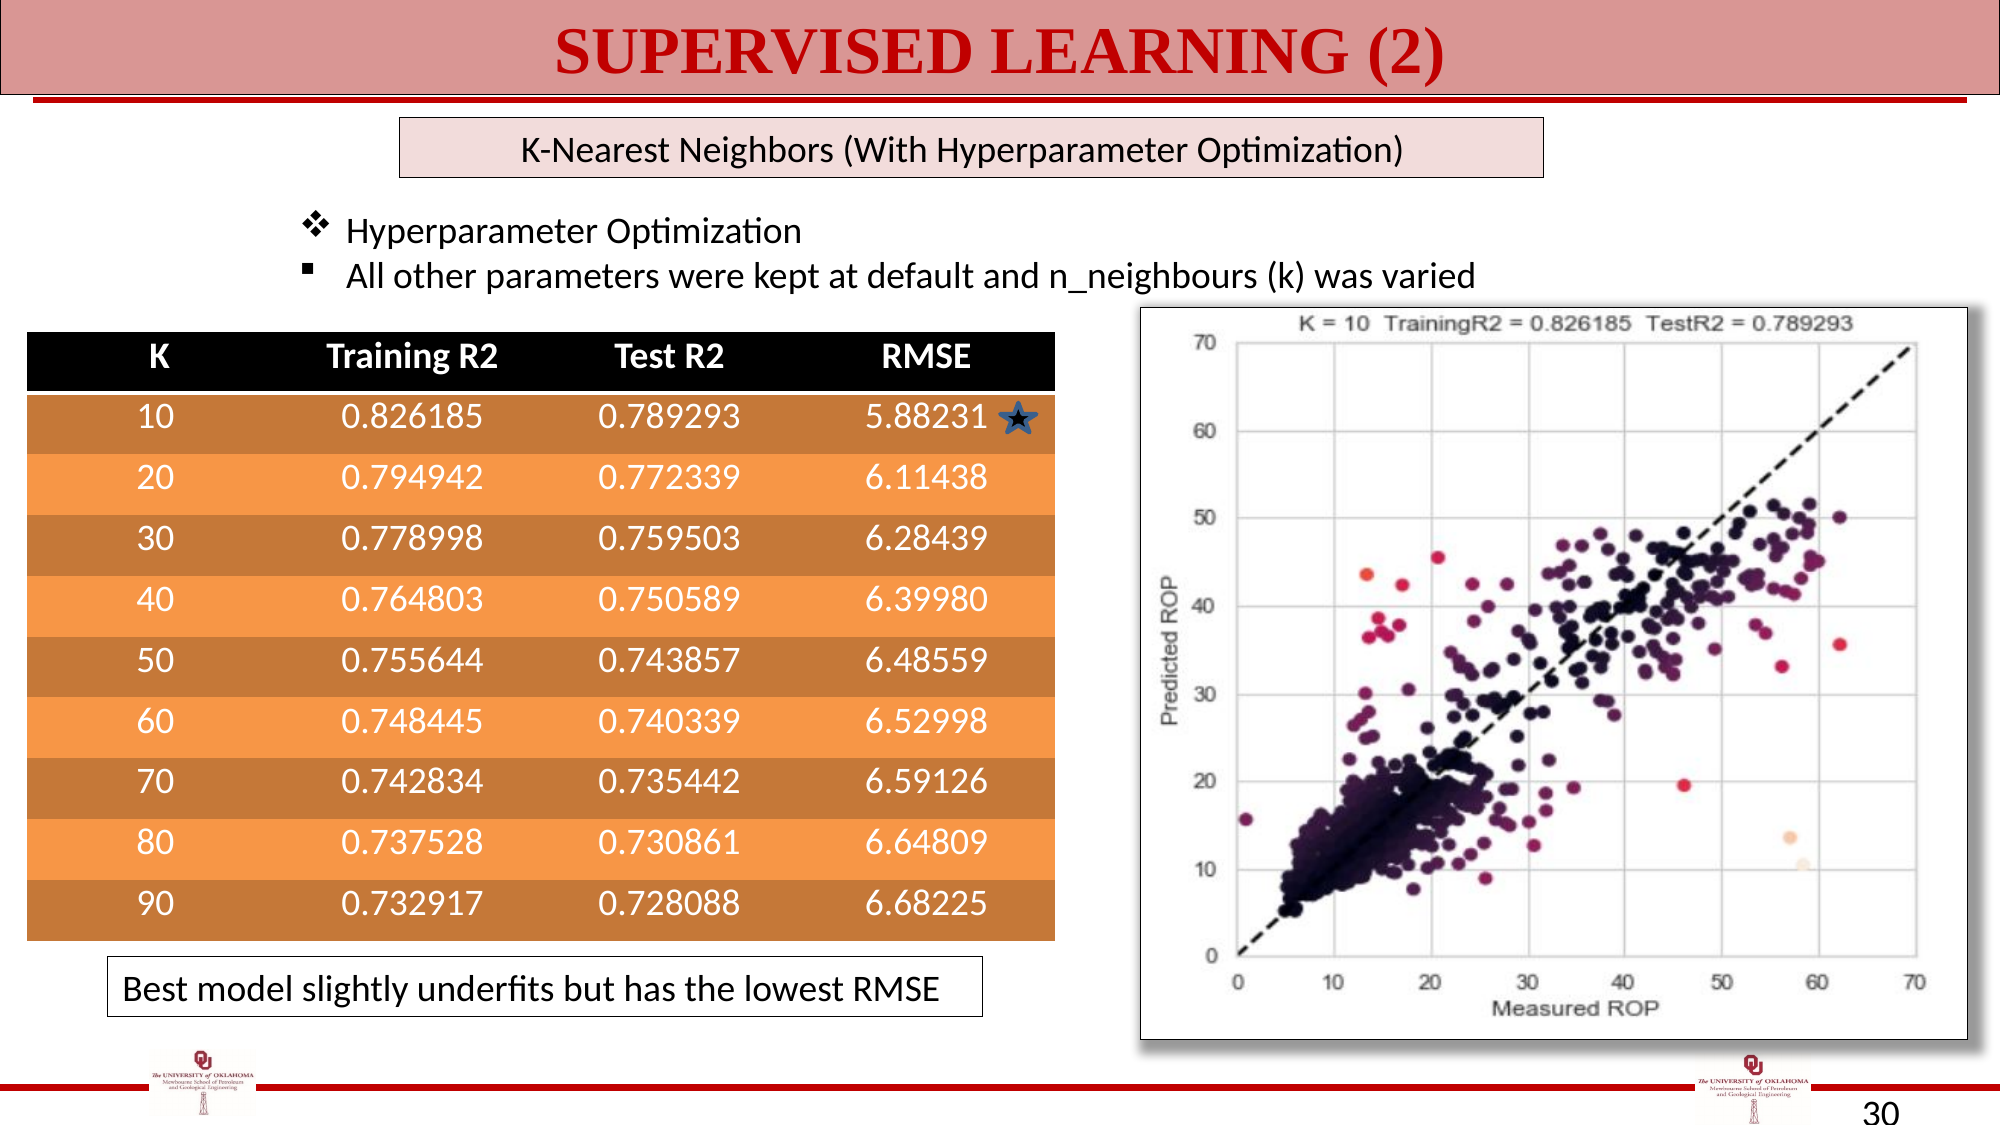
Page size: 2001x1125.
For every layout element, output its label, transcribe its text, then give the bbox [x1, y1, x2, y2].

table_cell 0.755644 [284, 637, 541, 697]
table_cell 40 [27, 576, 284, 637]
table_cell 80 [27, 819, 284, 880]
table_header RMSE [798, 332, 1055, 391]
table_cell 0.764803 [284, 576, 541, 637]
table_cell 20 [27, 454, 284, 515]
table_cell 6.68225 [798, 880, 1055, 941]
picture [149, 1049, 256, 1116]
table_cell 0.759503 [541, 515, 798, 576]
table_cell 70 [27, 758, 284, 819]
text_box K-Nearest Neighbors (With Hyperparameter Optimization) [399, 117, 1544, 178]
table_cell 0.750589 [541, 576, 798, 637]
text_box SUPERVISED LEARNING (2) [0, 0, 2000, 95]
table_cell 6.28439 [798, 515, 1055, 576]
table_cell 0.737528 [284, 819, 541, 880]
table_header Test R2 [541, 332, 798, 391]
table_cell 50 [27, 637, 284, 697]
table_cell 5.88231 [798, 395, 1055, 454]
table_cell 0.742834 [284, 758, 541, 819]
table_cell 0.778998 [284, 515, 541, 576]
table_cell 0.748445 [284, 697, 541, 758]
table_cell 30 [27, 515, 284, 576]
picture [1695, 1053, 1811, 1125]
table_cell 0.728088 [541, 880, 798, 941]
table_cell 0.730861 [541, 819, 798, 880]
table_cell 6.52998 [798, 697, 1055, 758]
text_box [998, 400, 1039, 435]
table_cell 6.59126 [798, 758, 1055, 819]
table_header K [27, 332, 284, 391]
table_cell 0.826185 [284, 395, 541, 454]
table_cell 0.794942 [284, 454, 541, 515]
slide_number 30 [1847, 1082, 1975, 1125]
table_cell 6.48559 [798, 637, 1055, 697]
table_cell 6.64809 [798, 819, 1055, 880]
table_header Training R2 [284, 332, 541, 391]
table_cell 0.732917 [284, 880, 541, 941]
table_cell 10 [27, 395, 284, 454]
table_cell 0.735442 [541, 758, 798, 819]
text_box Hyperparameter Optimization All other parameters were kept at default and n_neighbours (k) was varied [284, 198, 1577, 304]
table_cell 0.789293 [541, 395, 798, 454]
table_cell 0.743857 [541, 637, 798, 697]
text_box Best model slightly underfits but has the lowest RMSE [107, 956, 983, 1017]
table_cell 0.772339 [541, 454, 798, 515]
table_cell 90 [27, 880, 284, 941]
table_cell 60 [27, 697, 284, 758]
table_cell 6.11438 [798, 454, 1055, 515]
picture [1139, 307, 1968, 1040]
table_cell 6.39980 [798, 576, 1055, 637]
table_cell 0.740339 [541, 697, 798, 758]
